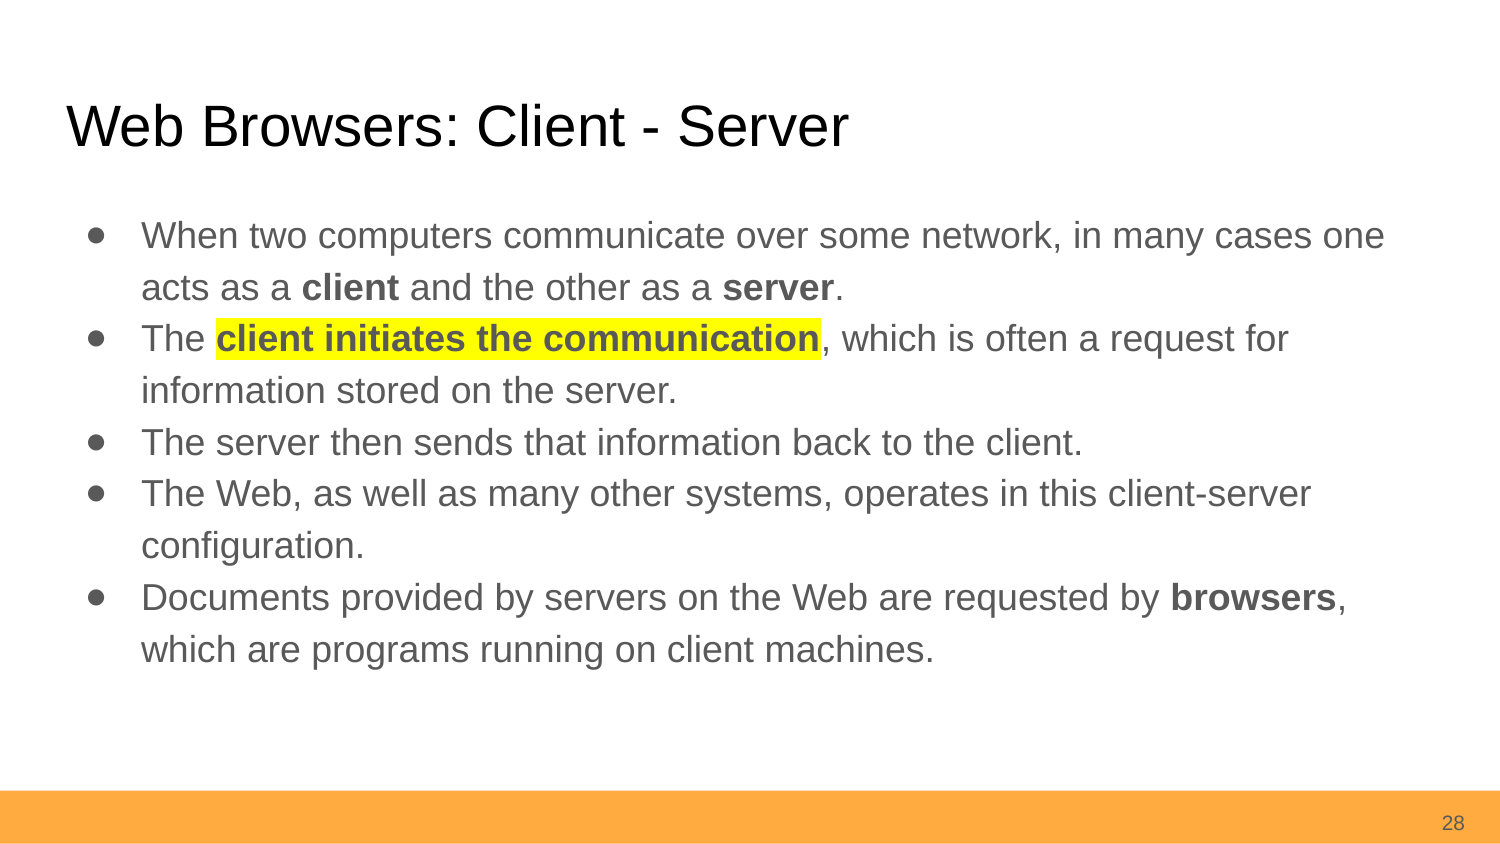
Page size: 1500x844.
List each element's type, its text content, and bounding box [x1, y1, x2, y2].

slide_number 28 [1389, 789, 1480, 844]
list When two computers communicate over some network, in many cases one acts as a client and the other as a server. The client initiates the communication, which is often a request for information stored on the server. The server then sends that information back to the client. The Web, as well as many other systems, operates in this client-server configuration. Documents provided by servers on the Web are requested by browsers, which are programs running on client machines. [51, 189, 1449, 750]
title Web Browsers: Client - Server [51, 72, 1449, 167]
